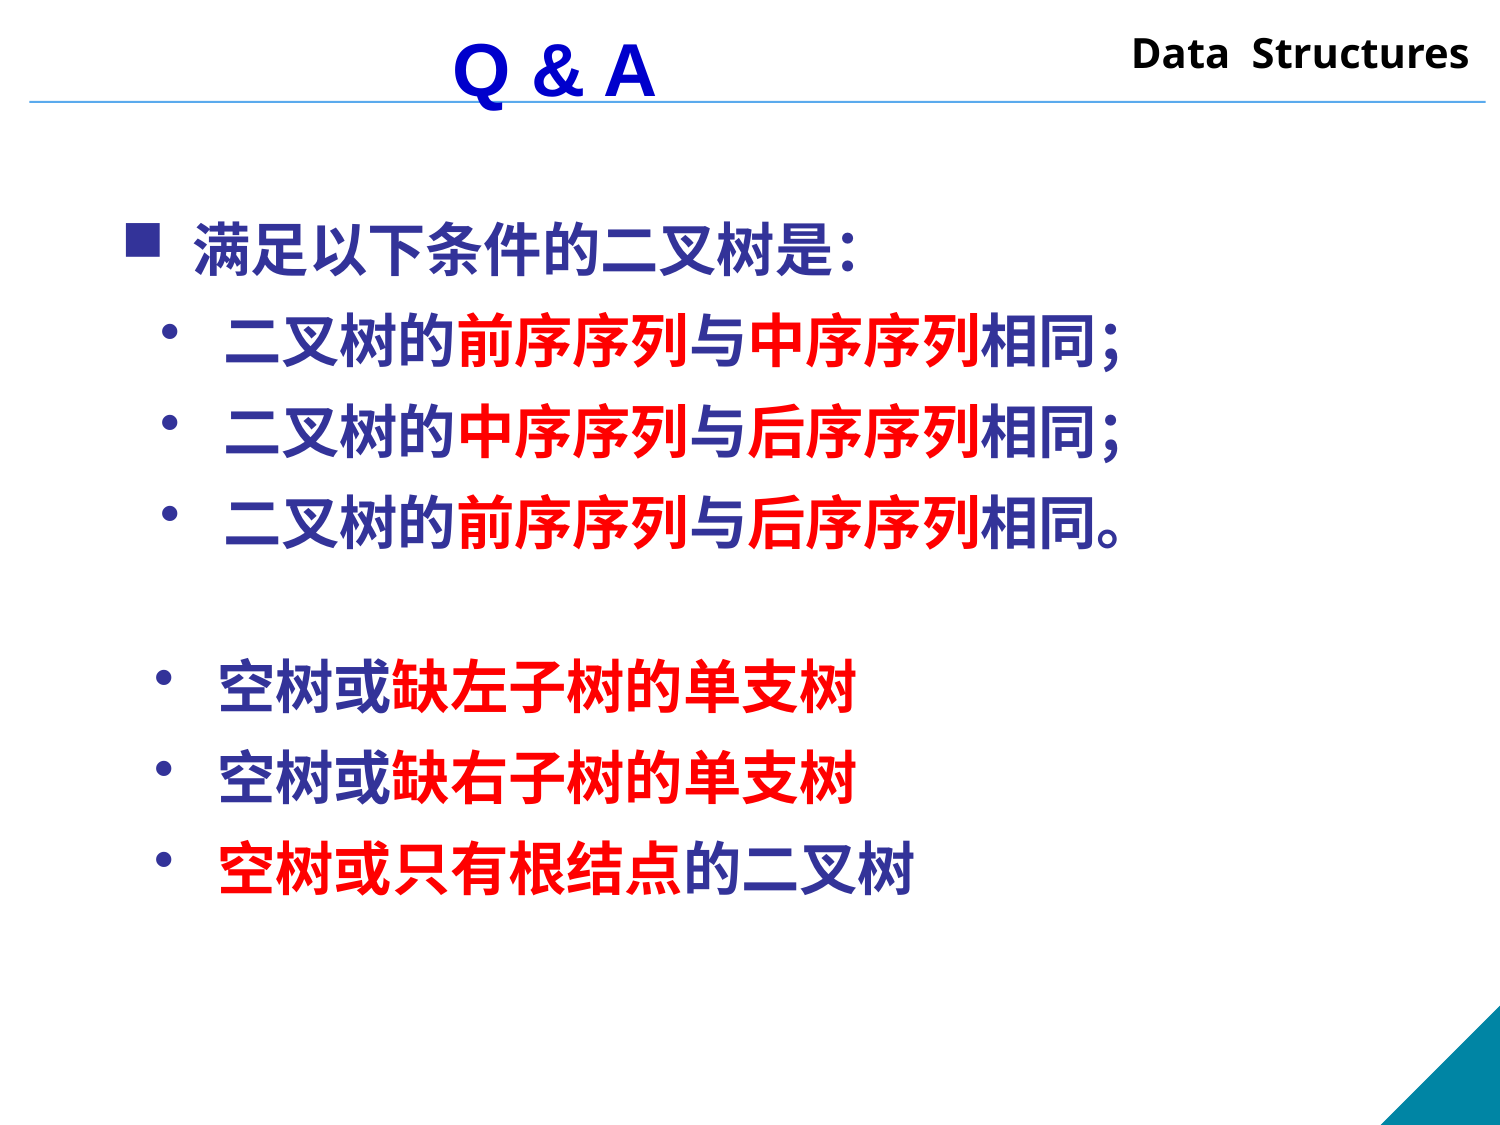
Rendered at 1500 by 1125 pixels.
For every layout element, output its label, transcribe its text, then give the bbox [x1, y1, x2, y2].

text_box 空树或缺左子树的单支树 空树或缺右子树的单支树 空树或只有根结点的二叉树 [100, 621, 1235, 910]
text_box 满足以下条件的二叉树是： 二叉树的前序序列与中序序列相同； 二叉树的中序序列与后序序列相同； 二叉树的前序序列与后序序列相同。 [106, 184, 1500, 564]
text_box Q & A [17, 31, 1093, 102]
